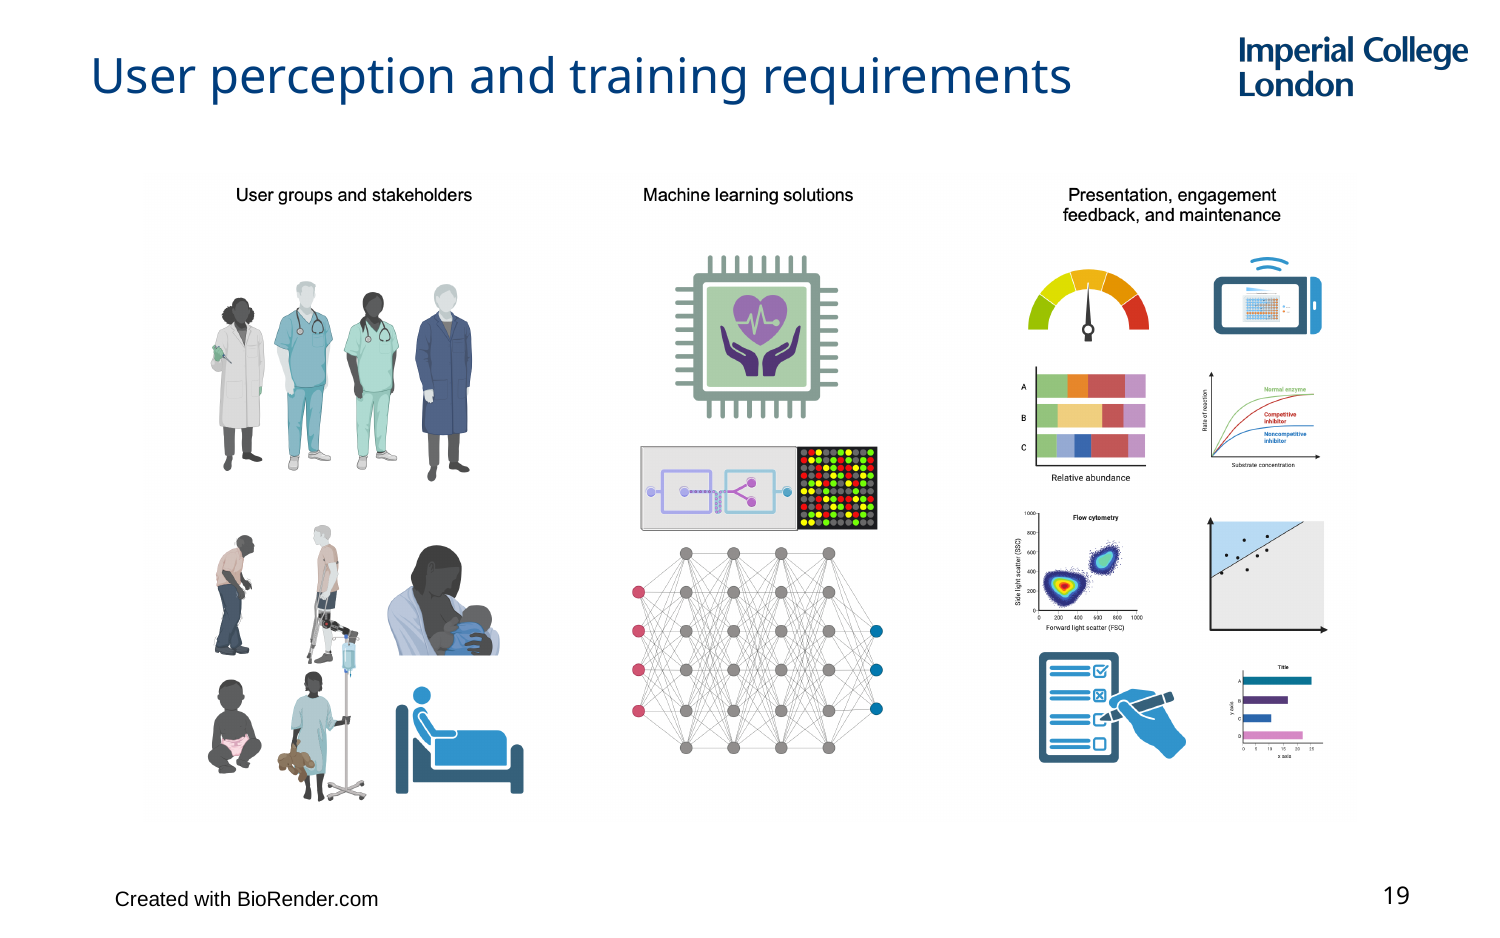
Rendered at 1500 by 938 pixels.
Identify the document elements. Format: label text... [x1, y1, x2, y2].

picture [143, 173, 1357, 822]
title User perception and training requirements [75, 0, 1425, 153]
slide_number 19 [1074, 872, 1426, 920]
picture [1425, 18, 1486, 114]
text_box Created with BioRender.com [100, 878, 405, 919]
